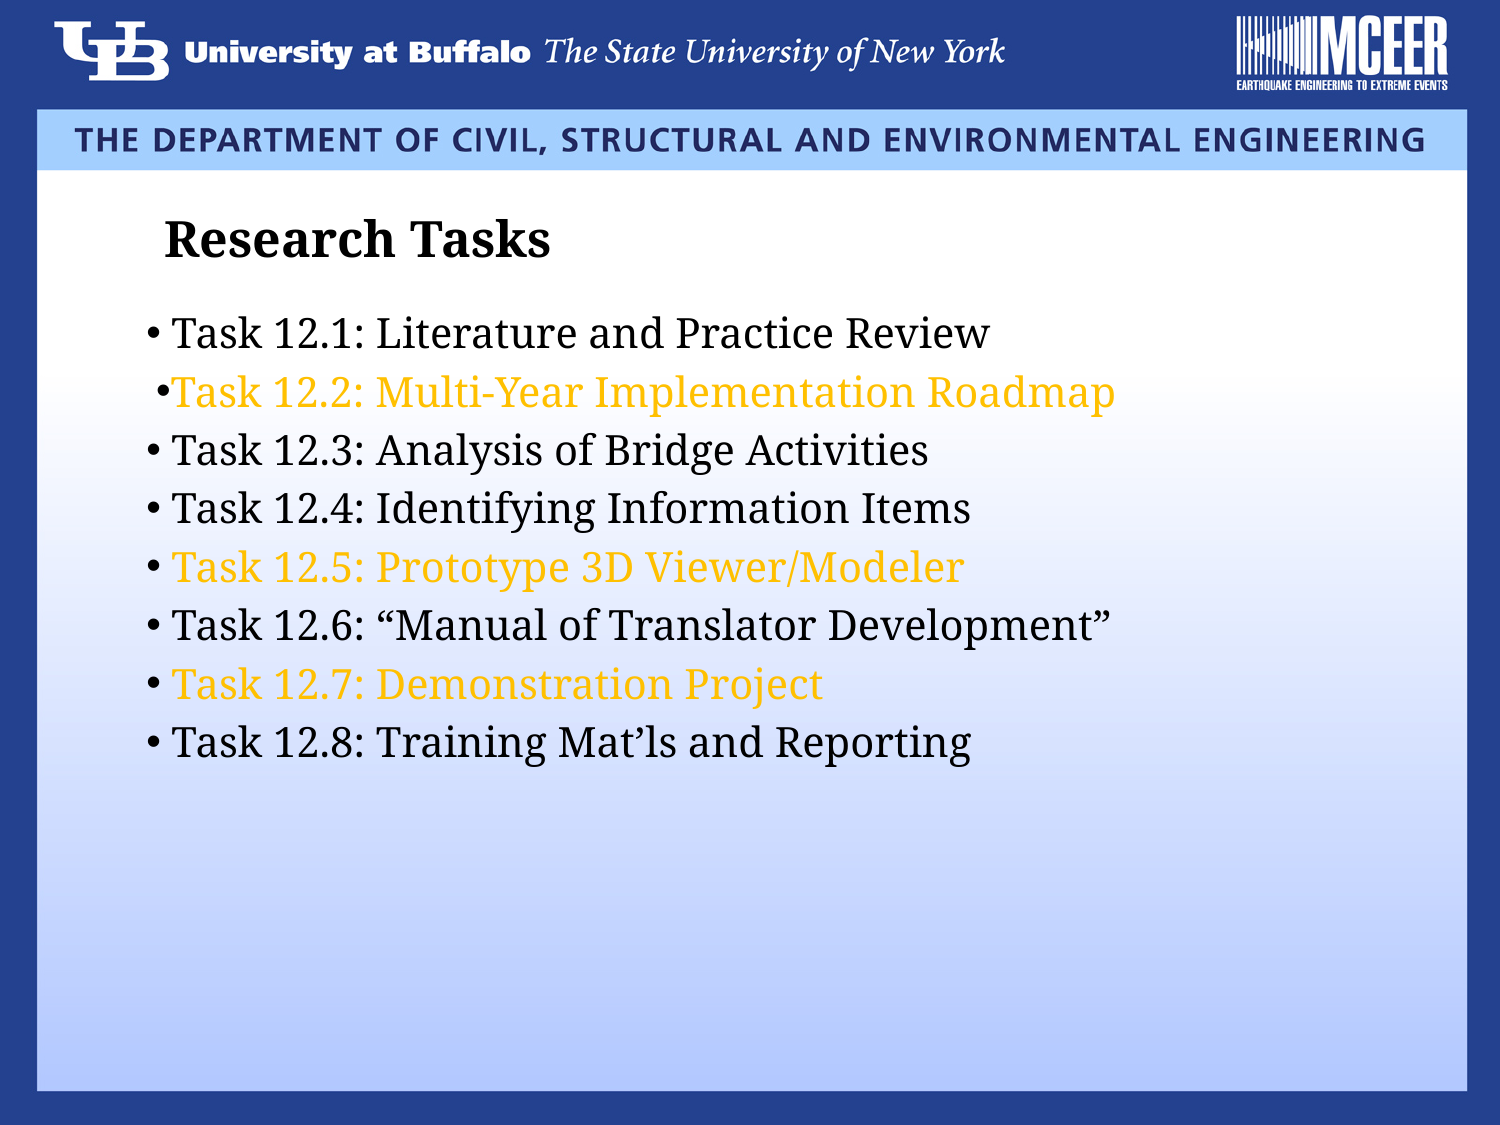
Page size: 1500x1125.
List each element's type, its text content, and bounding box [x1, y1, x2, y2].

picture [0, 0, 1500, 1125]
text_box Task 12.1: Literature and Practice Review Task 12.2: Multi-Year Implementation Roadmap Task 12.3: Analysis of Bridge Activities Task 12.4: Identifying Information Items Task 12.5: Prototype 3D Viewer/Modeler Task 12.6: “Manual of Translator Development” Task 12.7: Demonstration Project Task 12.8: Training Mat’ls and Reporting [74, 299, 1425, 1063]
text_box Research Tasks [149, 199, 1425, 275]
